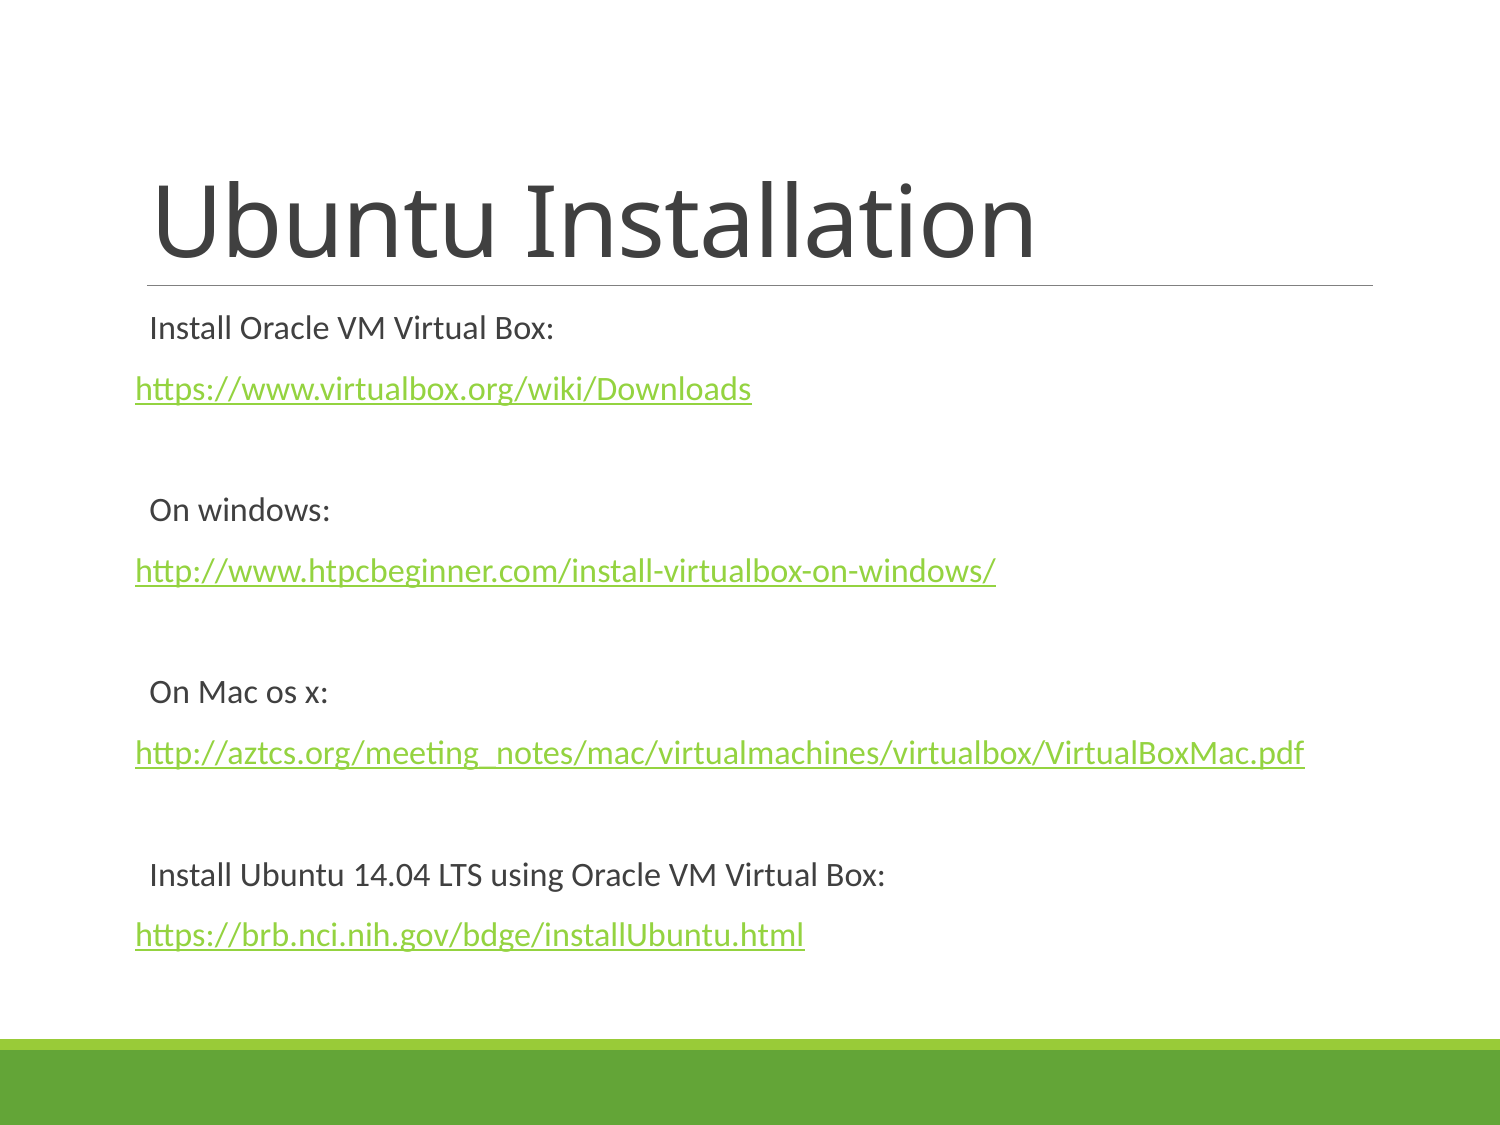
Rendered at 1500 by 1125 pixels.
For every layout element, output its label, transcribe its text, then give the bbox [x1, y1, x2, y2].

title Ubuntu Installation [135, 47, 1373, 285]
list Install Oracle VM Virtual Box: https://www.virtualbox.org/wiki/Downloads On windows: http://www.htpcbeginner.com/install-virtualbox-on-windows/ On Mac os x: http://aztcs.org/meeting_notes/mac/virtualmachines/virtualbox/VirtualBoxMac.pdf Install Ubuntu 14.04 LTS using Oracle VM Virtual Box: https://brb.nci.nih.gov/bdge/installUbuntu.html [135, 302, 1373, 963]
